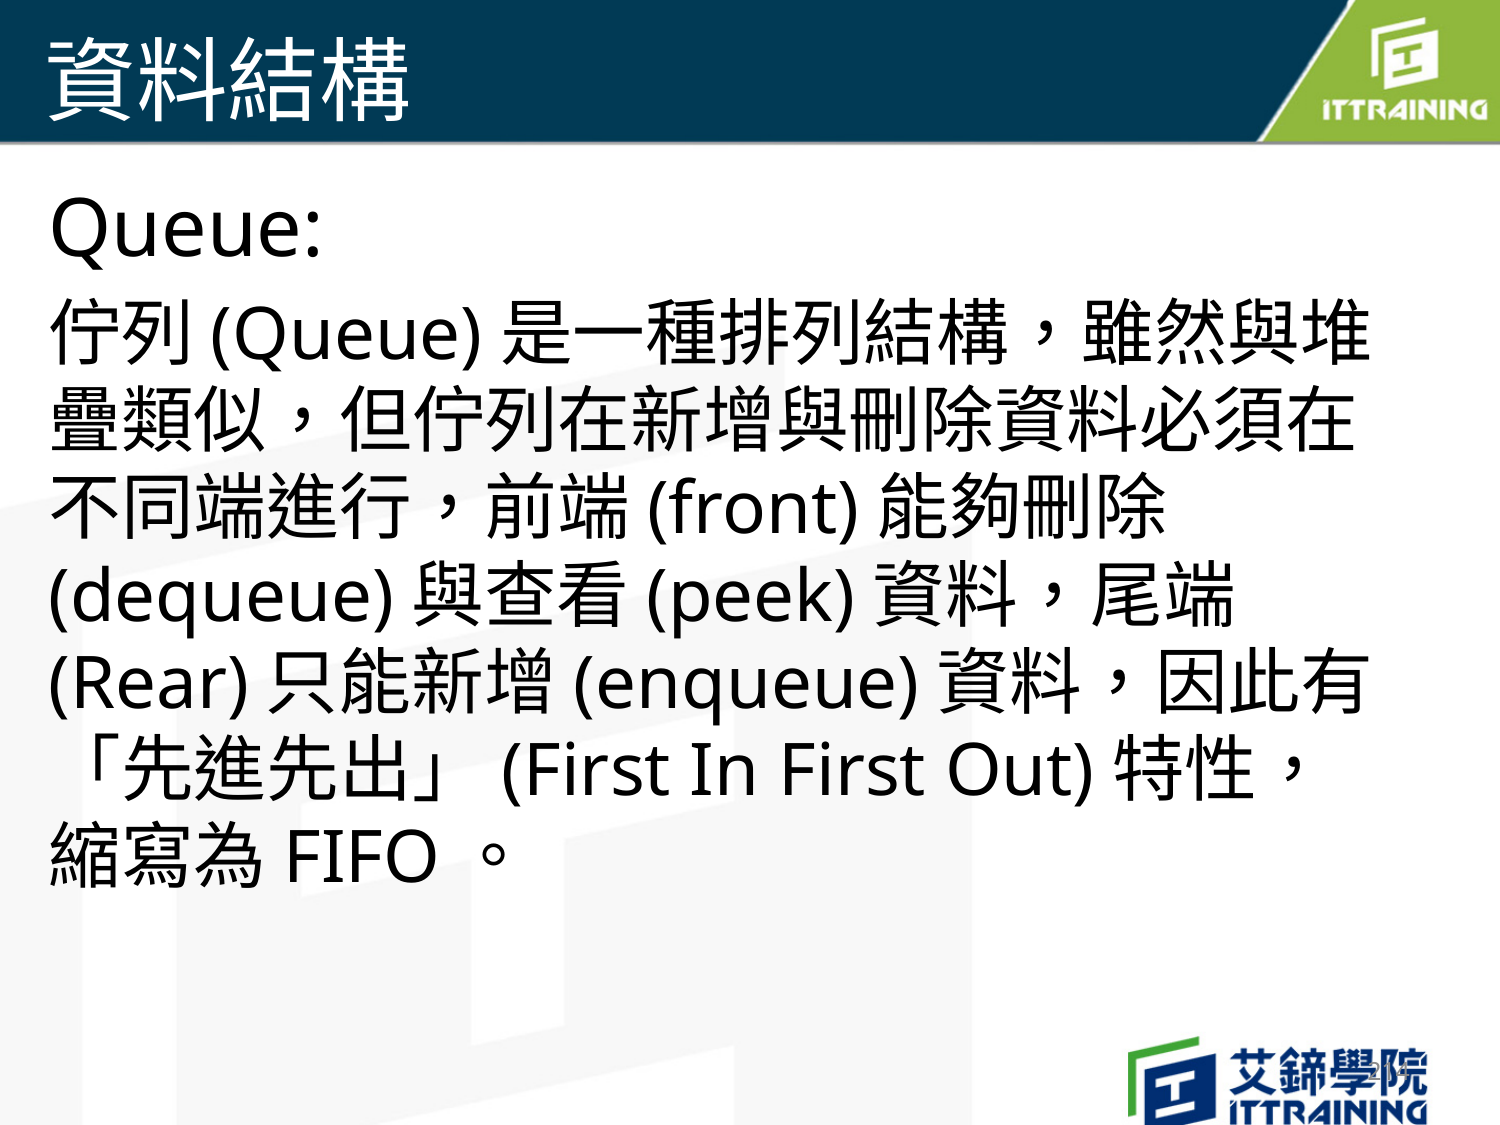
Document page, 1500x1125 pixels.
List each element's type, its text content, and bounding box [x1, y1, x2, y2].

picture [0, 0, 1500, 1125]
slide_number 214 [1074, 1042, 1425, 1103]
title 資料結構 [29, 0, 1380, 172]
list Queue: 佇列(Queue)是一種排列結構，雖然與堆疊類似，但佇列在新增與刪除資料必須在不同端進行，前端(front)能夠刪除(dequeue)與查看(peek)資料，尾端(Rear)只能新增(enqueue)資料，因此有「先進先出」(First In First Out)特性，縮寫為FIFO。 [33, 168, 1418, 911]
